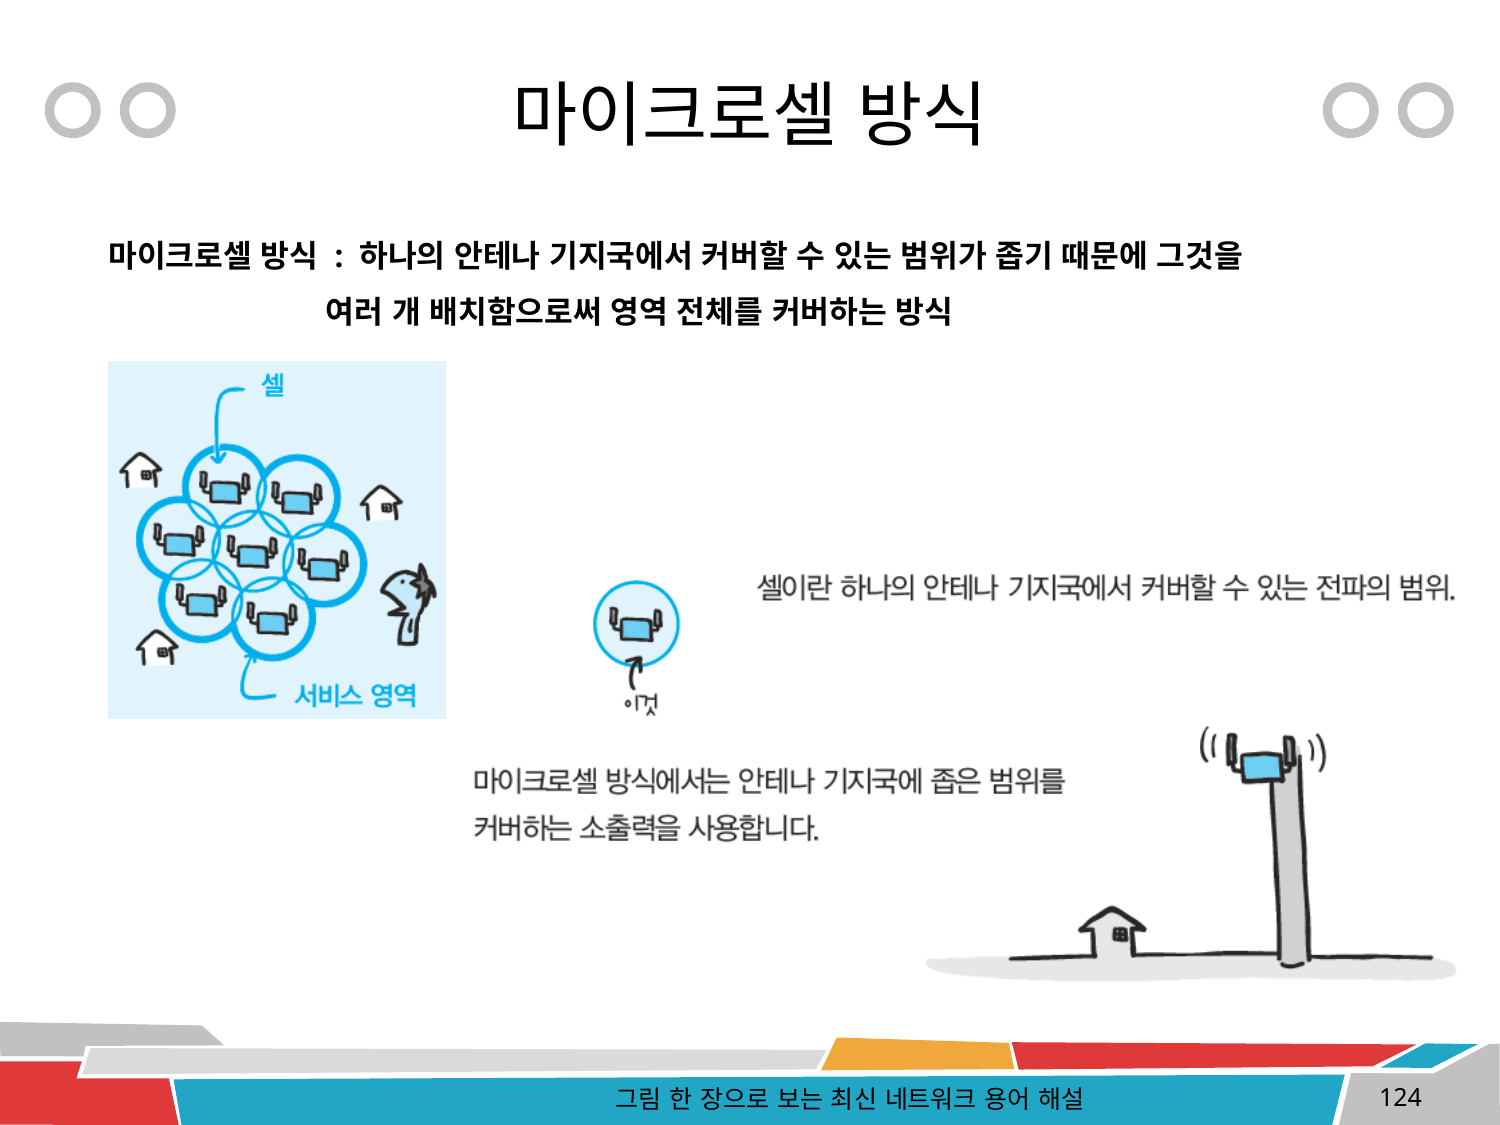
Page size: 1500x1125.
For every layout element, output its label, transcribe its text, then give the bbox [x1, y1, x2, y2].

footer 그림 한 장으로 보는 최신 네트워크 용어 해설 [438, 1080, 1263, 1118]
picture [457, 567, 1467, 991]
text_box 마이크로셀 방식 : 하나의 안테나 기지국에서 커버할 수 있는 범위가 좁기 때문에 그것을 여러 개 배치함으로써 영역 전체를 커버하는 방식 [93, 210, 1384, 338]
title 마이크로셀 방식 [175, 18, 1325, 206]
picture [108, 361, 446, 719]
slide_number 124 [1361, 1080, 1437, 1118]
